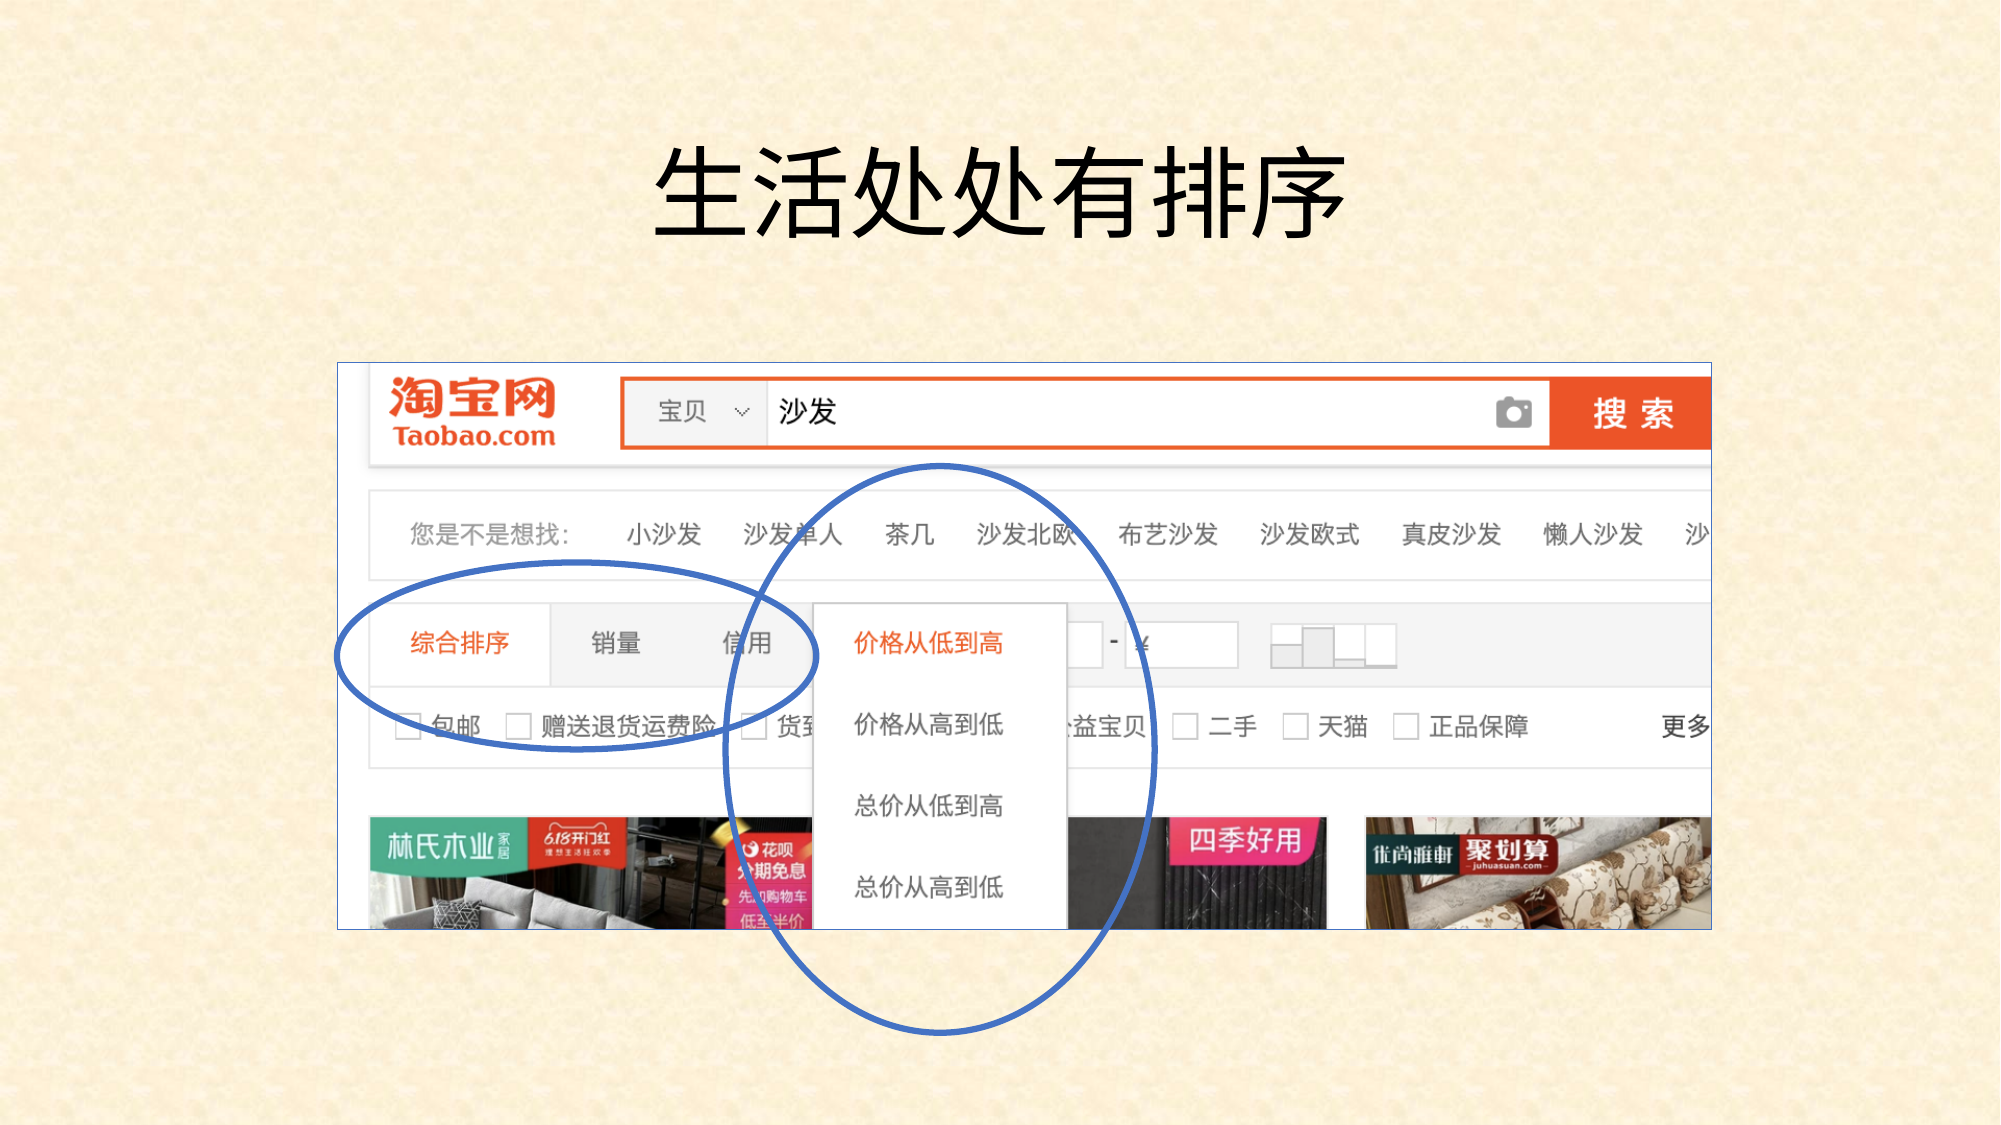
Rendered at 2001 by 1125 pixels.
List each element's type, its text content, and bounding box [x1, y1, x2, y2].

text_box [773, 930, 1107, 1034]
picture [0, 0, 2001, 1125]
text_box 生活处处有排序 [336, 123, 1663, 259]
